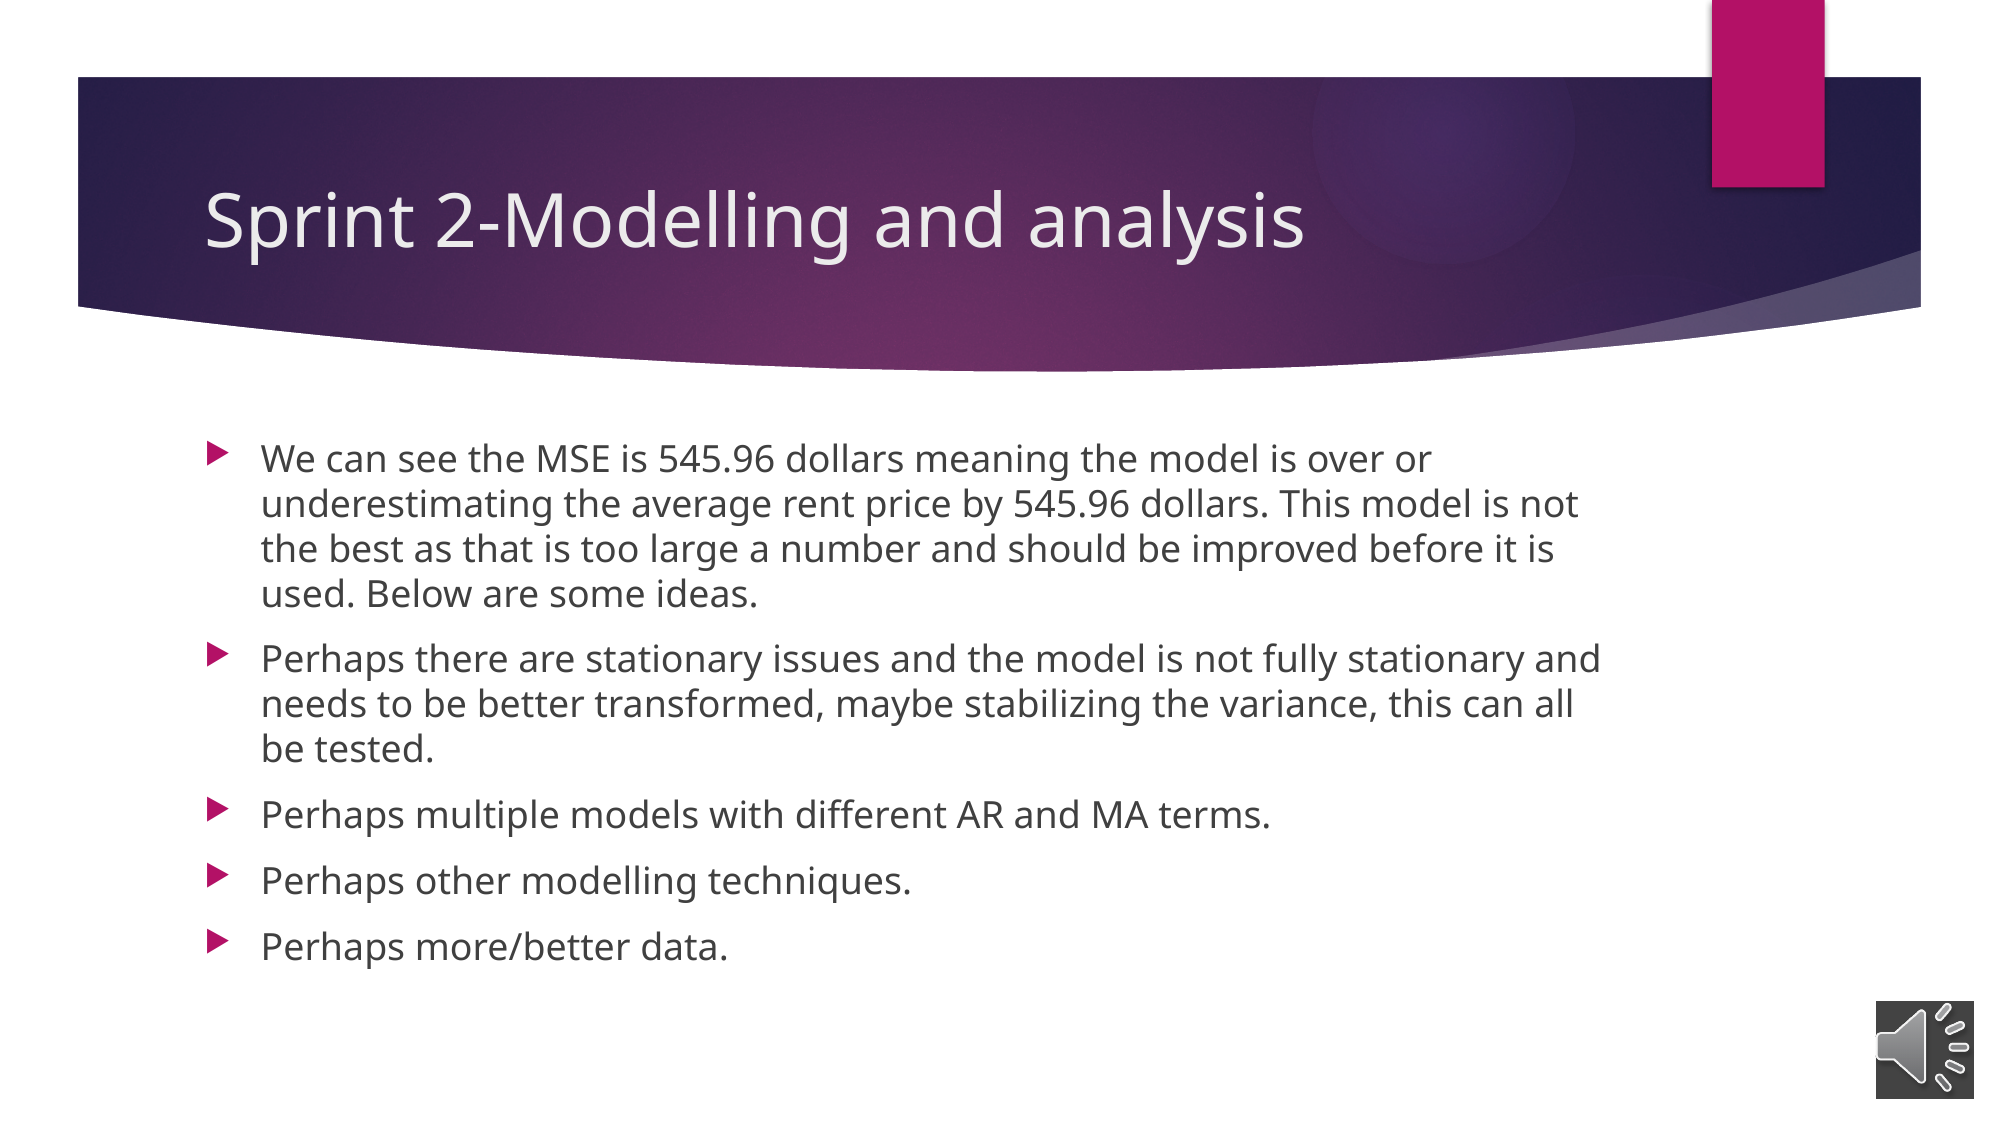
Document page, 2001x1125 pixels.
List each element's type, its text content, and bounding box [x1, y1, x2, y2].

title Sprint 2-Modelling and analysis [189, 159, 1627, 276]
list We can see the MSE is 545.96 dollars meaning the model is over or underestimating the average rent price by 545.96 dollars. This model is not the best as that is too large a number and should be improved before it is used. Below are some ideas. Perhaps there are stationary issues and the model is not fully stationary and needs to be better transformed, maybe stabilizing the variance, this can all be tested. Perhaps multiple models with different AR and MA terms. Perhaps other modelling techniques. Perhaps more/better data. [189, 427, 1638, 988]
picture [1874, 999, 1976, 1101]
